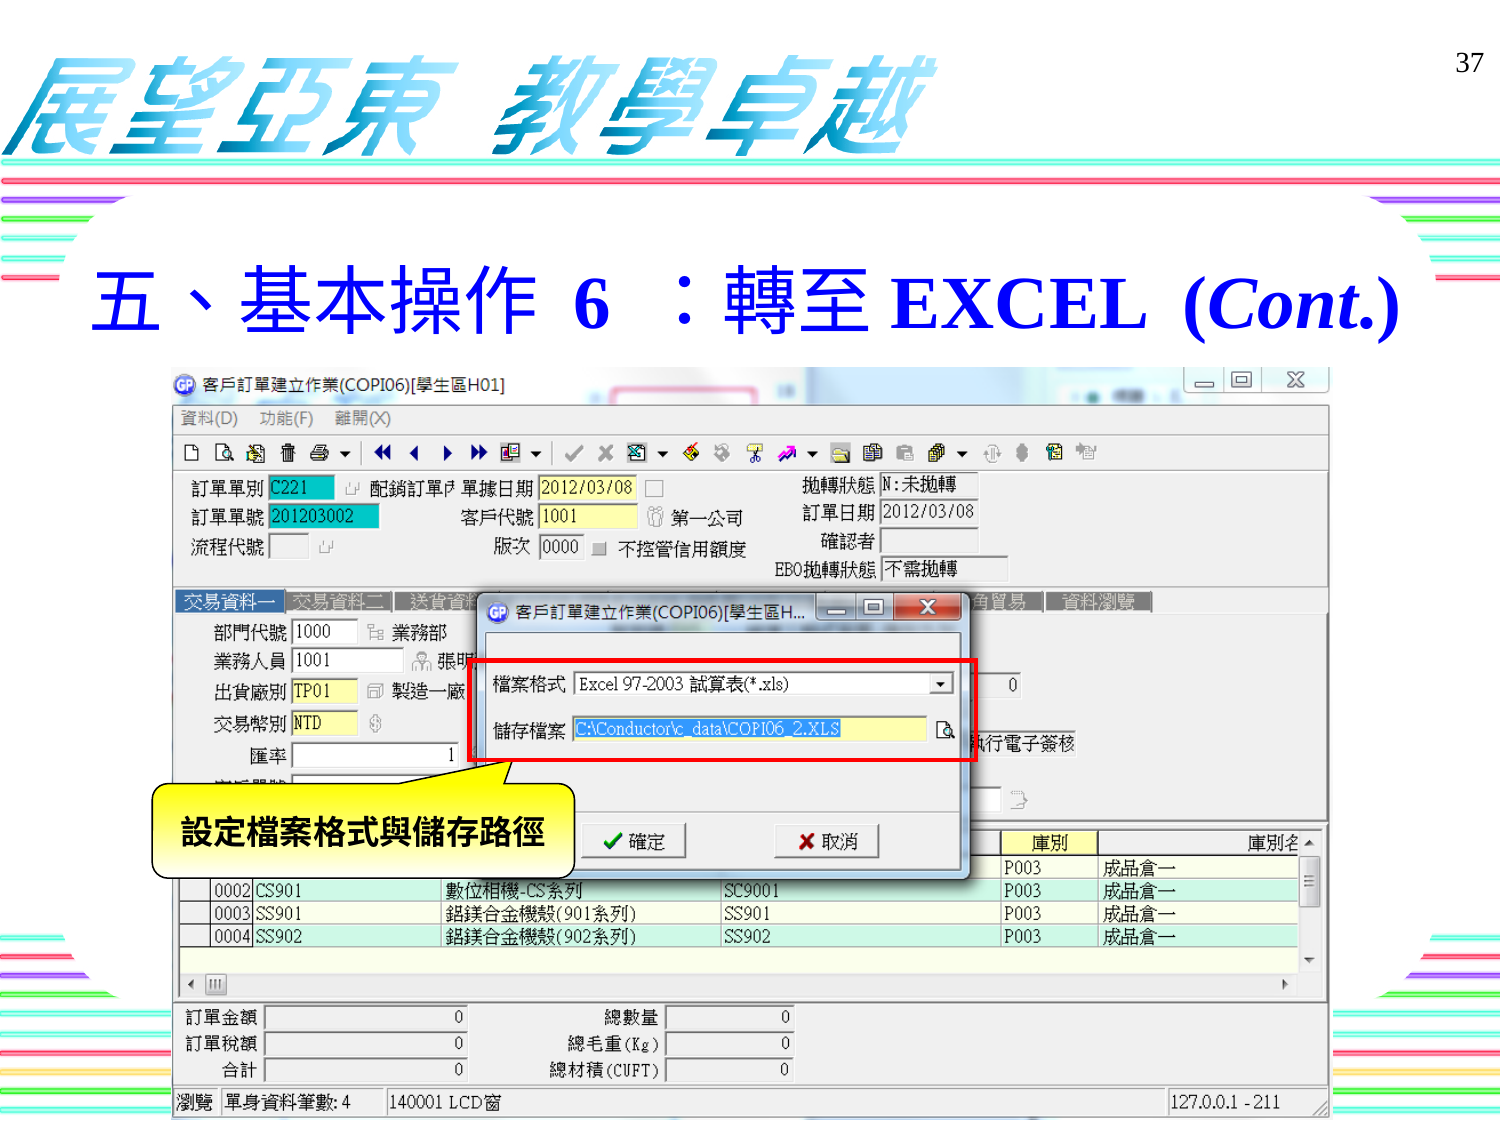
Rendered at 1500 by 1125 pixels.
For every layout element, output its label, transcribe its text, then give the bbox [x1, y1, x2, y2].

slide_number 37 [1149, 31, 1500, 91]
text_box 設定檔案格式與儲存路徑 [152, 784, 165, 878]
title 五、基本操作 6 ：轉至EXCEL (Cont.) [70, 222, 1421, 374]
picture [0, 0, 1500, 1125]
